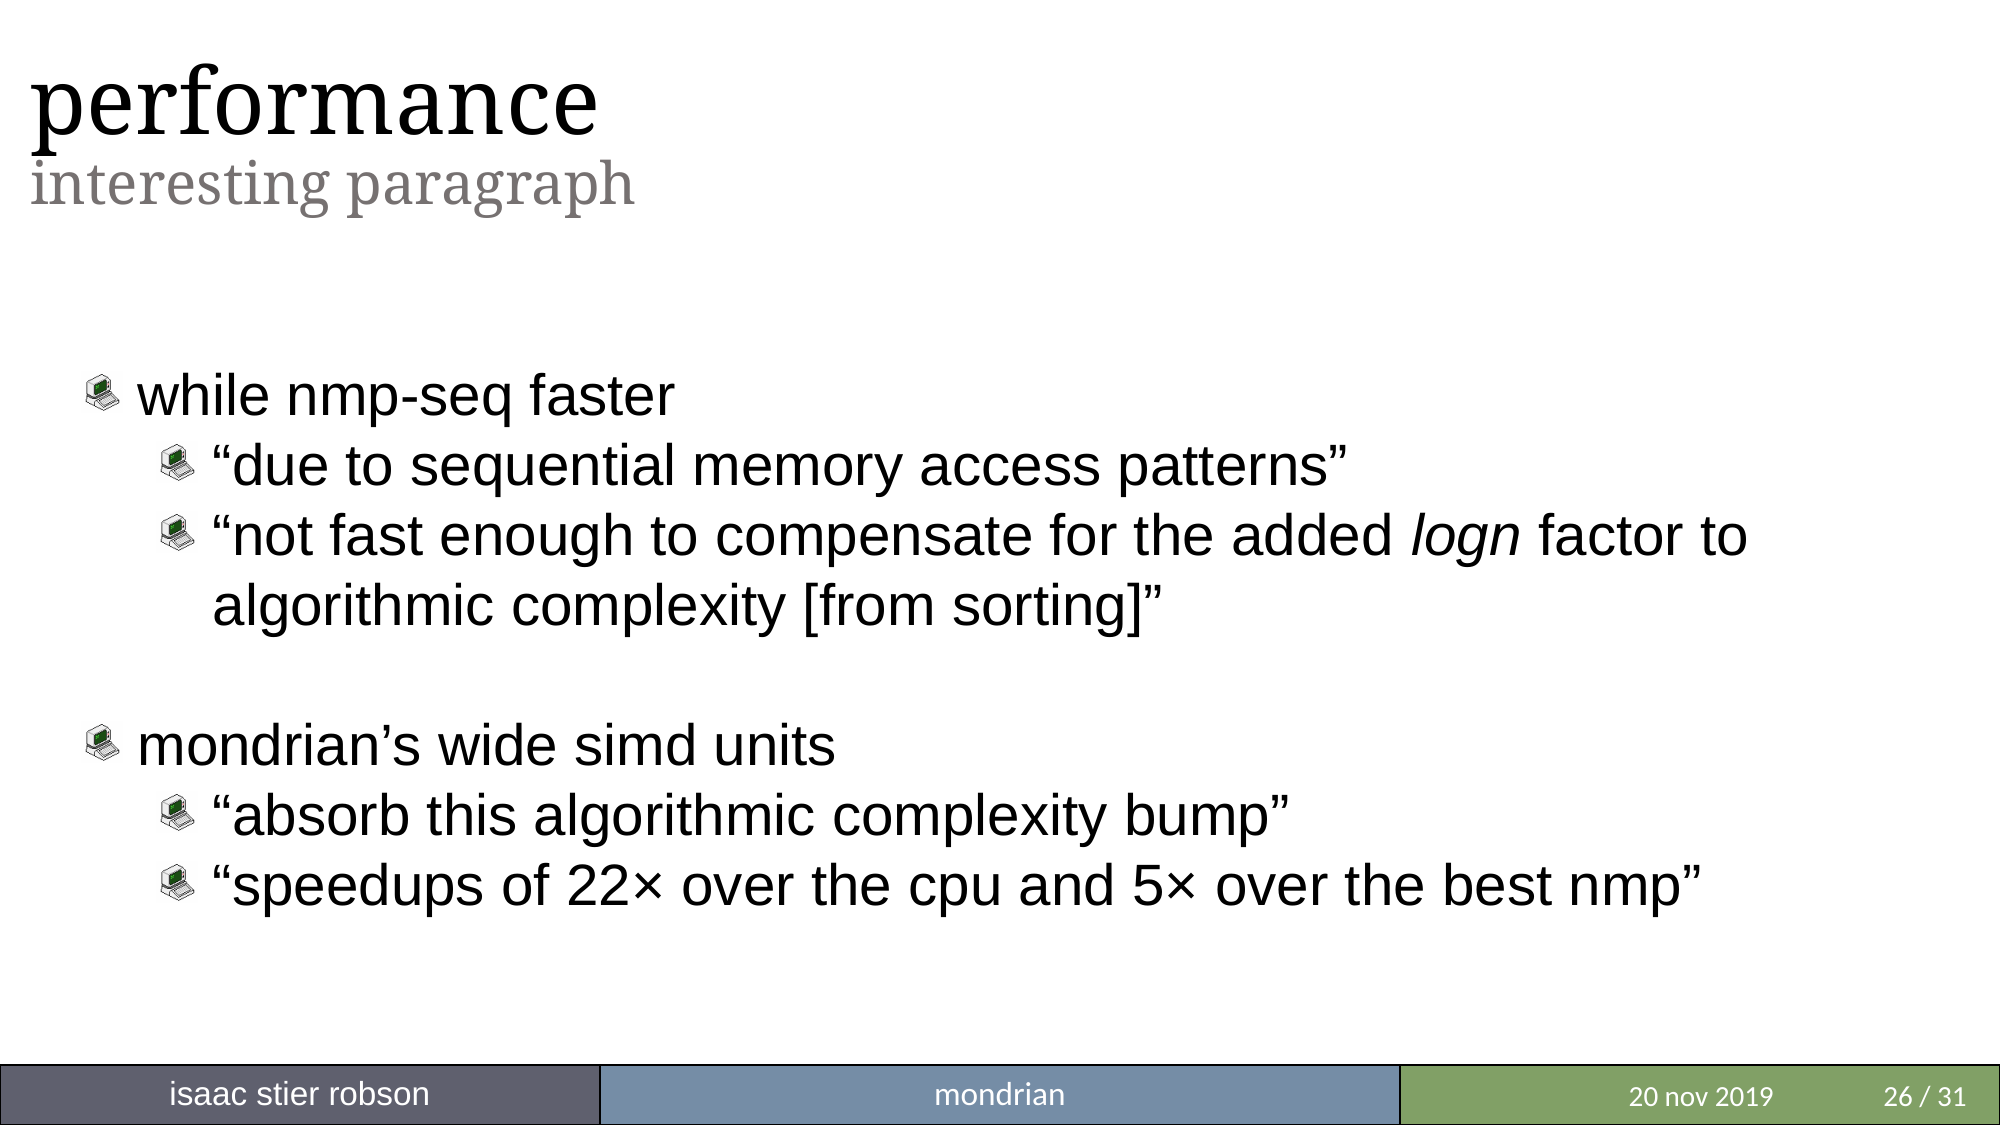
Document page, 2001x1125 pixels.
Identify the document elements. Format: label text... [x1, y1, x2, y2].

text_box 20 nov 2019 26 / 31 [1401, 1064, 2000, 1125]
picture [156, 791, 198, 833]
picture [156, 441, 198, 483]
text_box mondrian [599, 1064, 1401, 1125]
picture [156, 861, 198, 903]
picture [156, 511, 198, 553]
text_box isaac stier robson [0, 1064, 599, 1125]
text_box while nmp-seq faster “due to sequential memory access patterns” “not fast enough to compensate for the added logn factor to algorithmic complexity [from sorting]” mondrian’s wide simd units “absorb this algorithmic complexity bump” “speedups of 22× over the cpu and 5× over the best nmp” [66, 349, 1900, 925]
text_box performance interesting paragraph [15, 47, 1878, 265]
picture [81, 721, 123, 763]
picture [81, 371, 123, 413]
